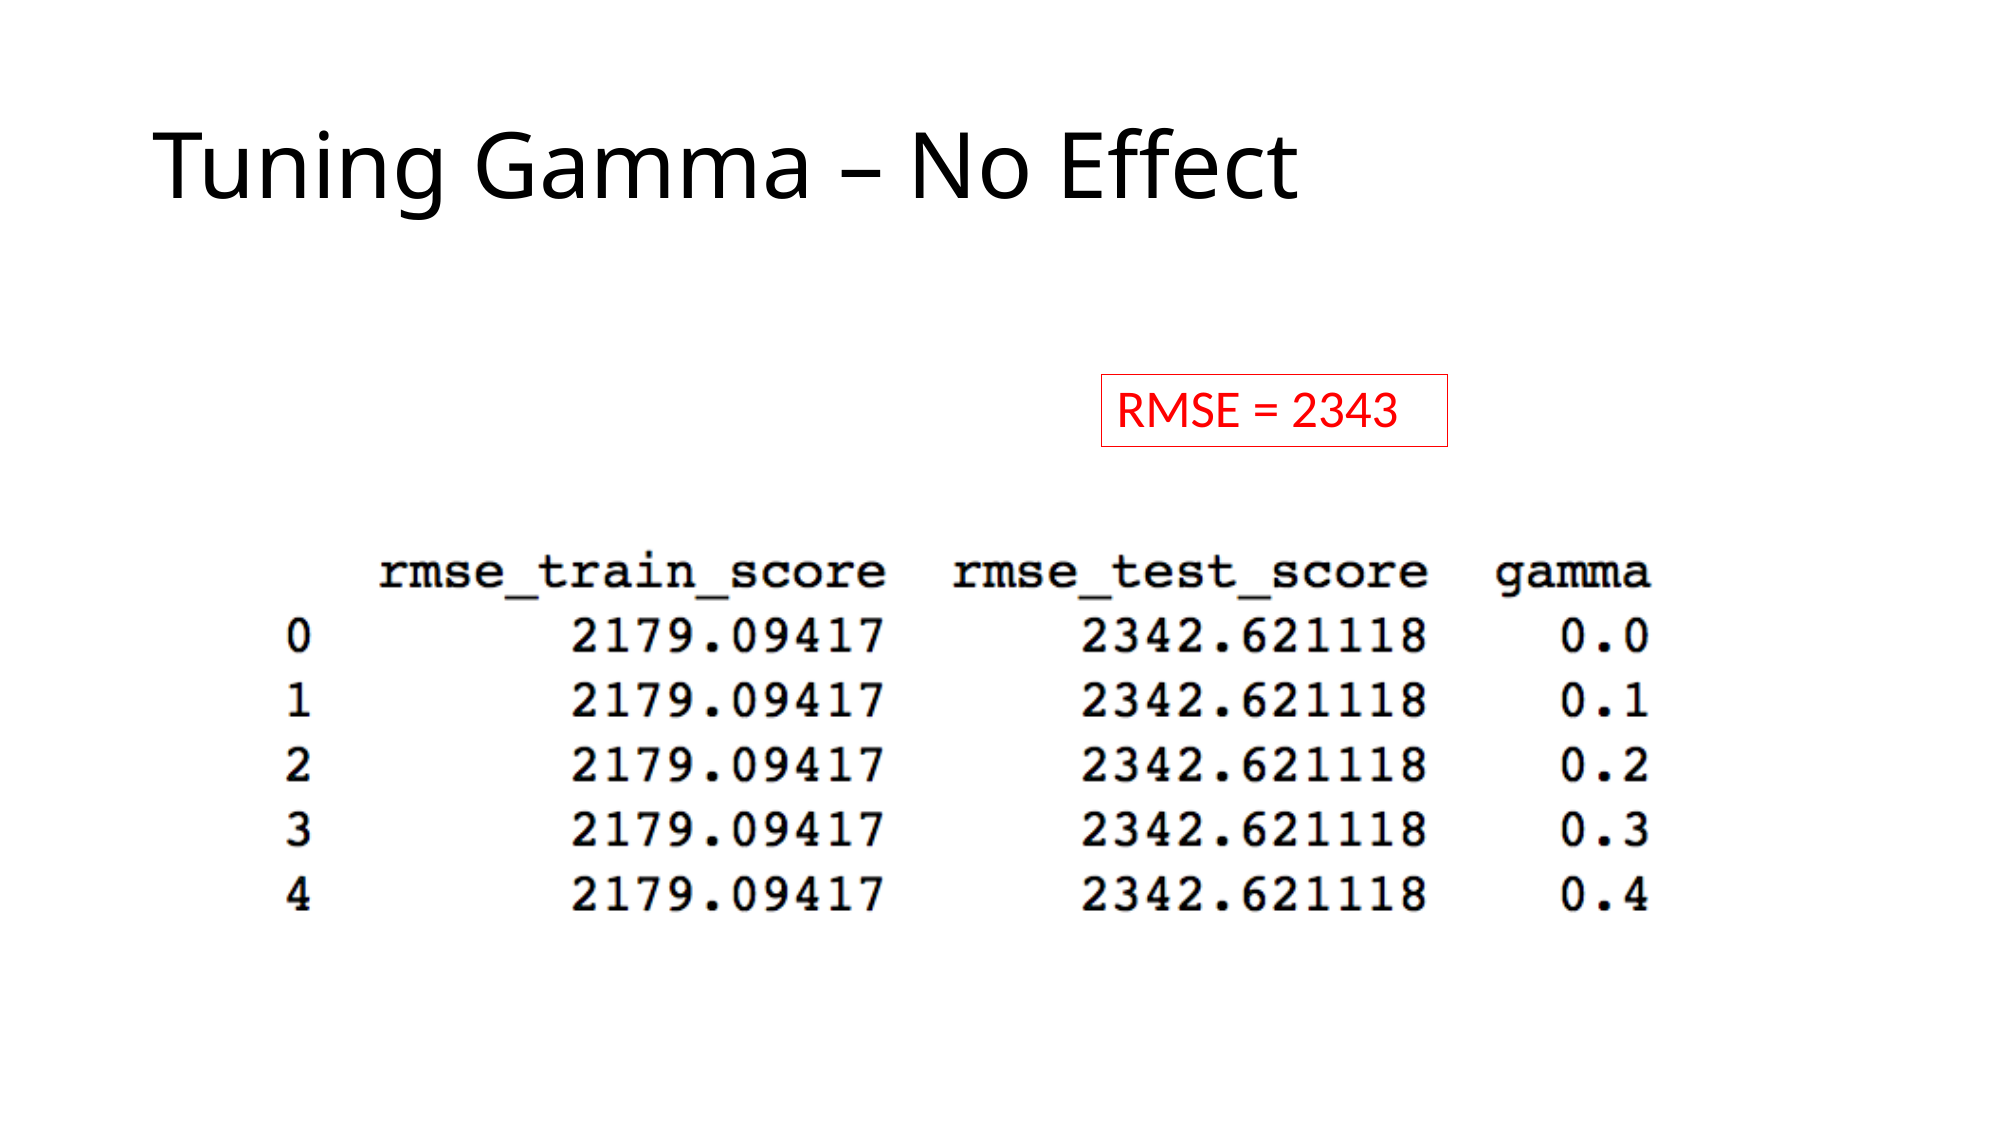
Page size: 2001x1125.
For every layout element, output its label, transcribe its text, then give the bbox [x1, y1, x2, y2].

title Tuning Gamma – No Effect [137, 59, 1863, 278]
text_box RMSE = 2343 [1101, 374, 1448, 447]
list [234, 523, 1766, 949]
